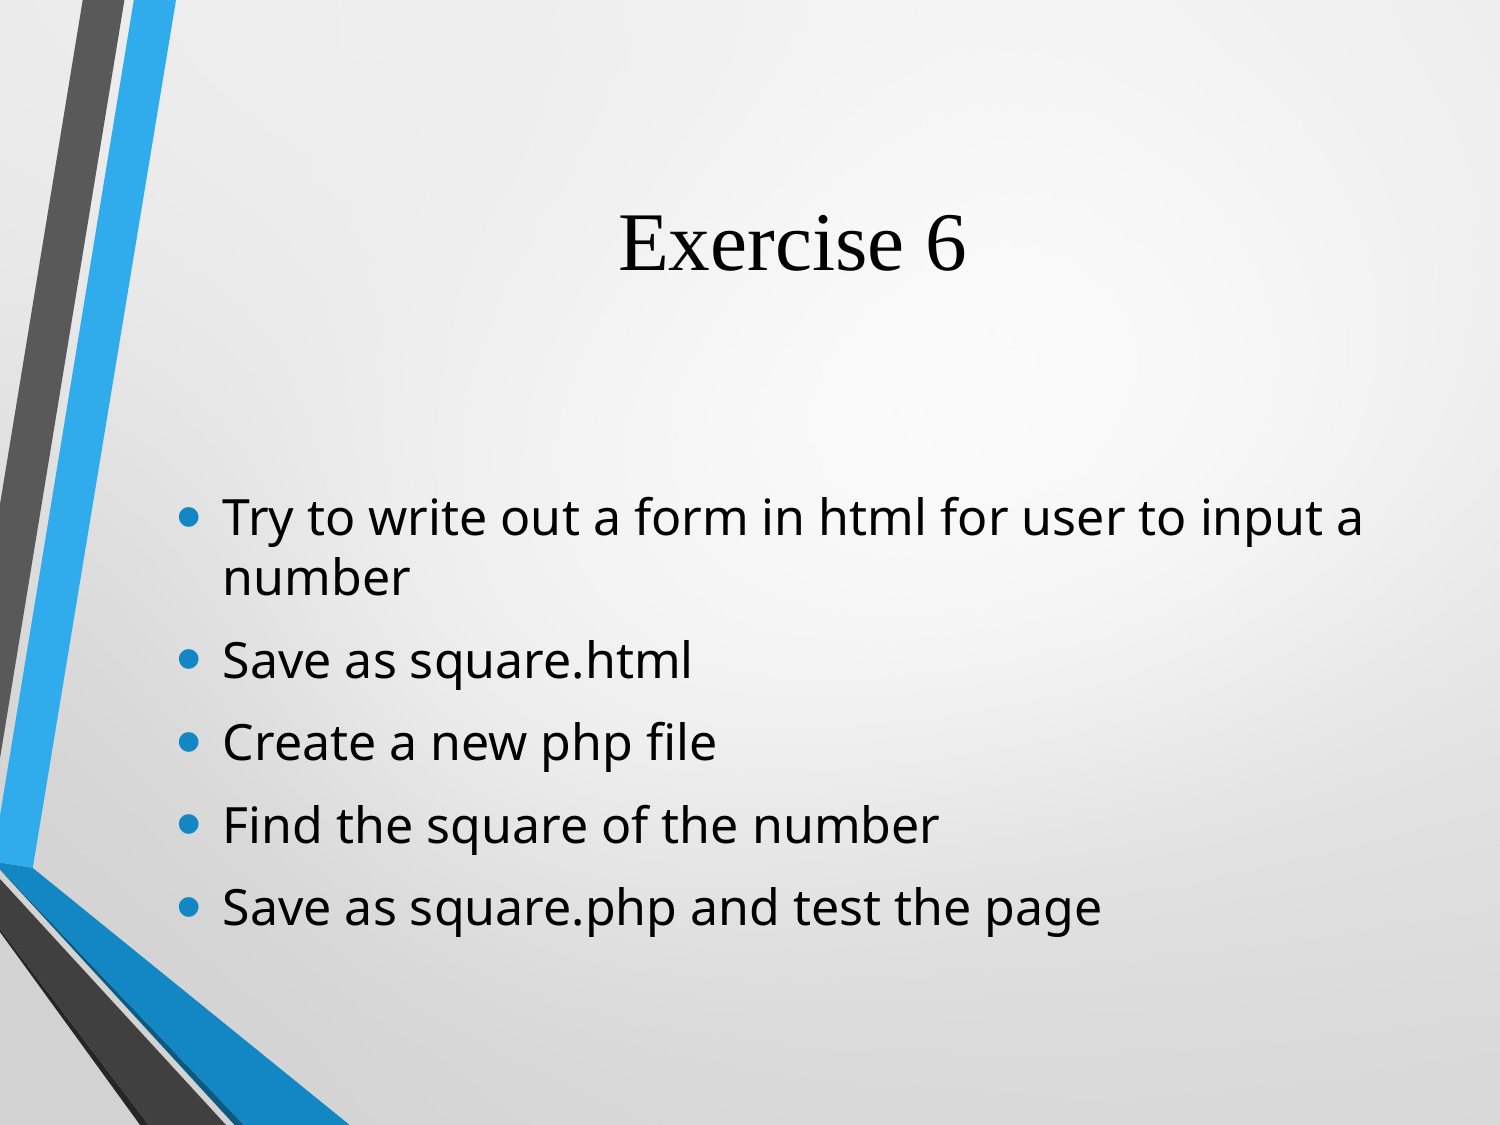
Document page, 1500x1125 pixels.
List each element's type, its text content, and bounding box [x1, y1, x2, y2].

list Try to write out a form in html for user to input a number Save as square.html Create a new php file Find the square of the number Save as square.php and test the page [161, 437, 1425, 985]
title Exercise 6 [161, 75, 1425, 400]
